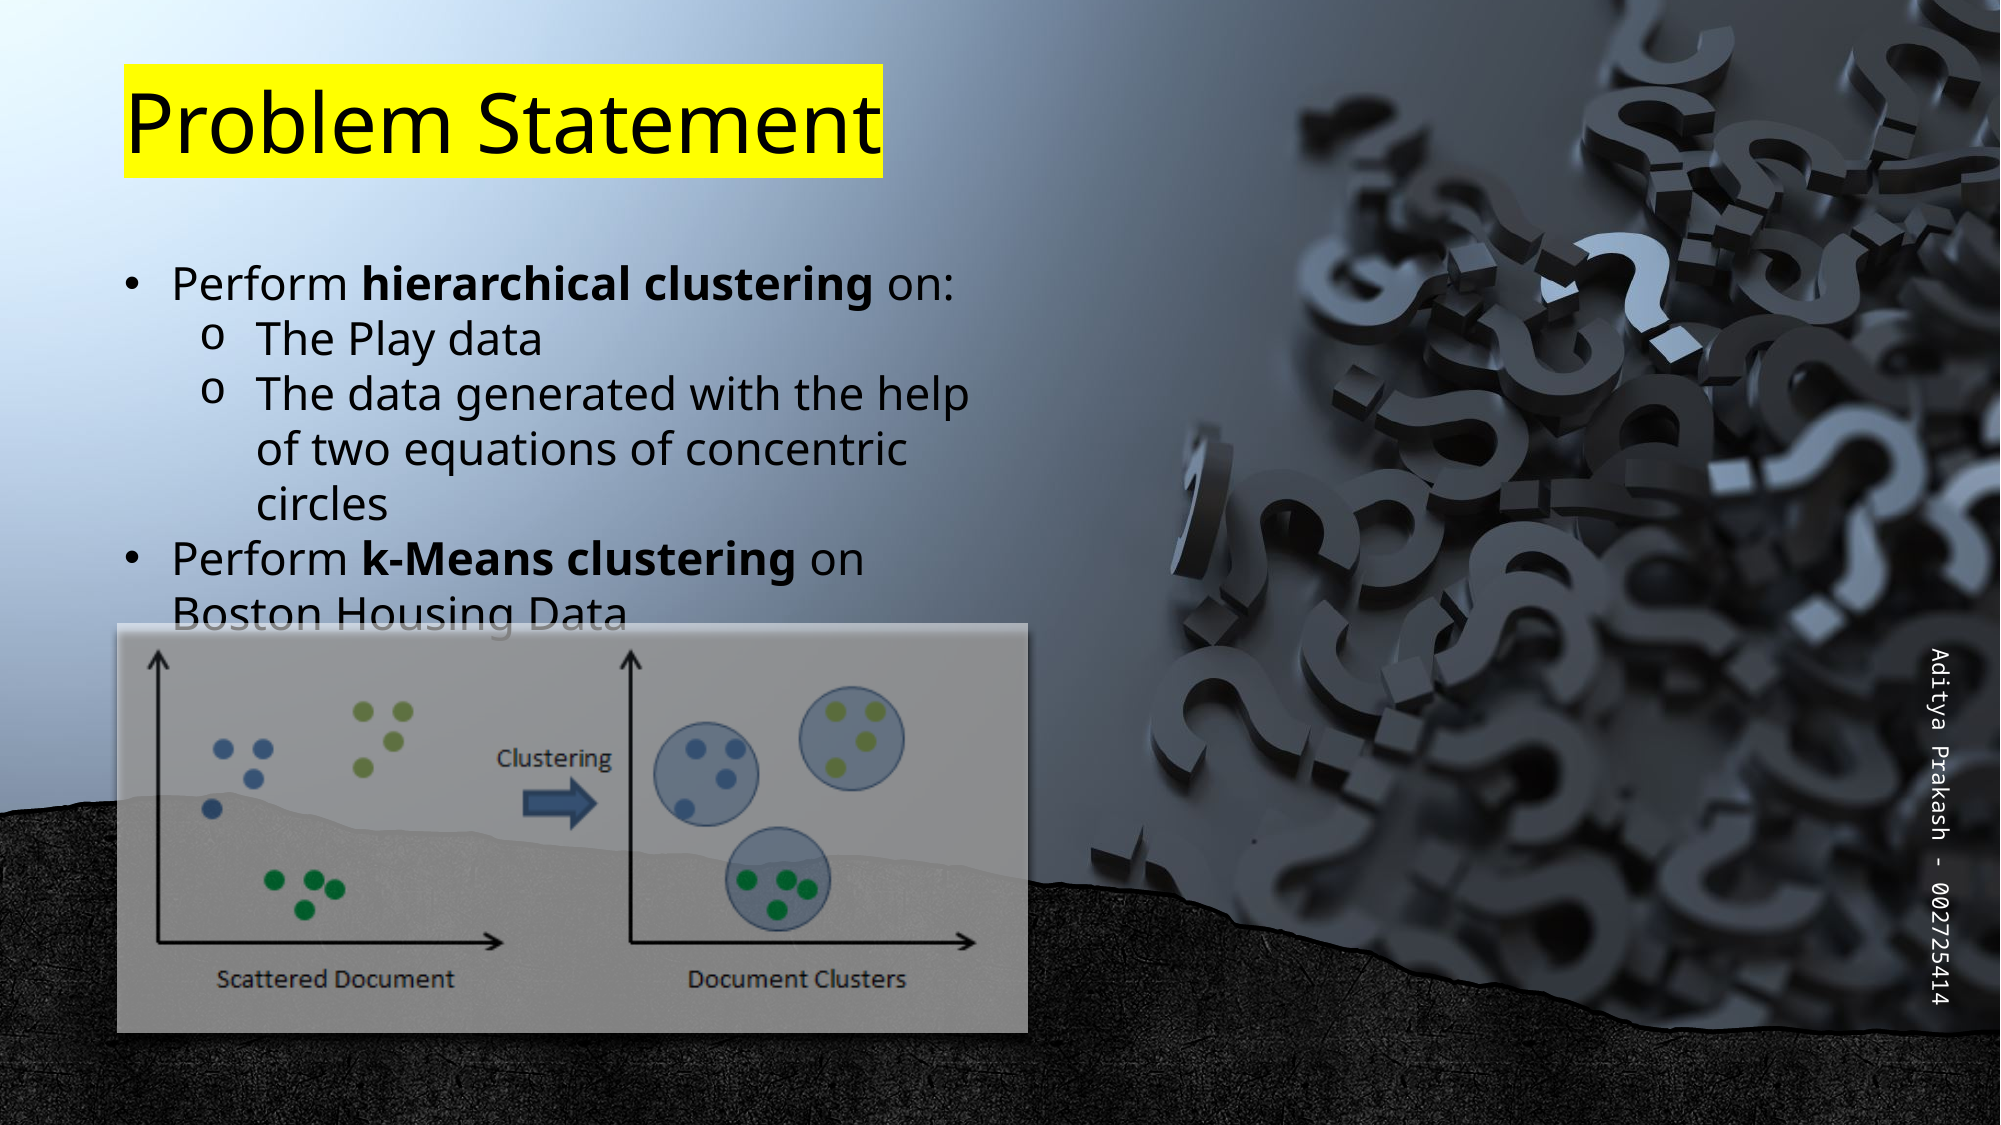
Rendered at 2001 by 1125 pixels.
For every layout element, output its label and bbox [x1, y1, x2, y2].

text_box [0, 1033, 2000, 1125]
picture [0, 0, 2000, 1033]
